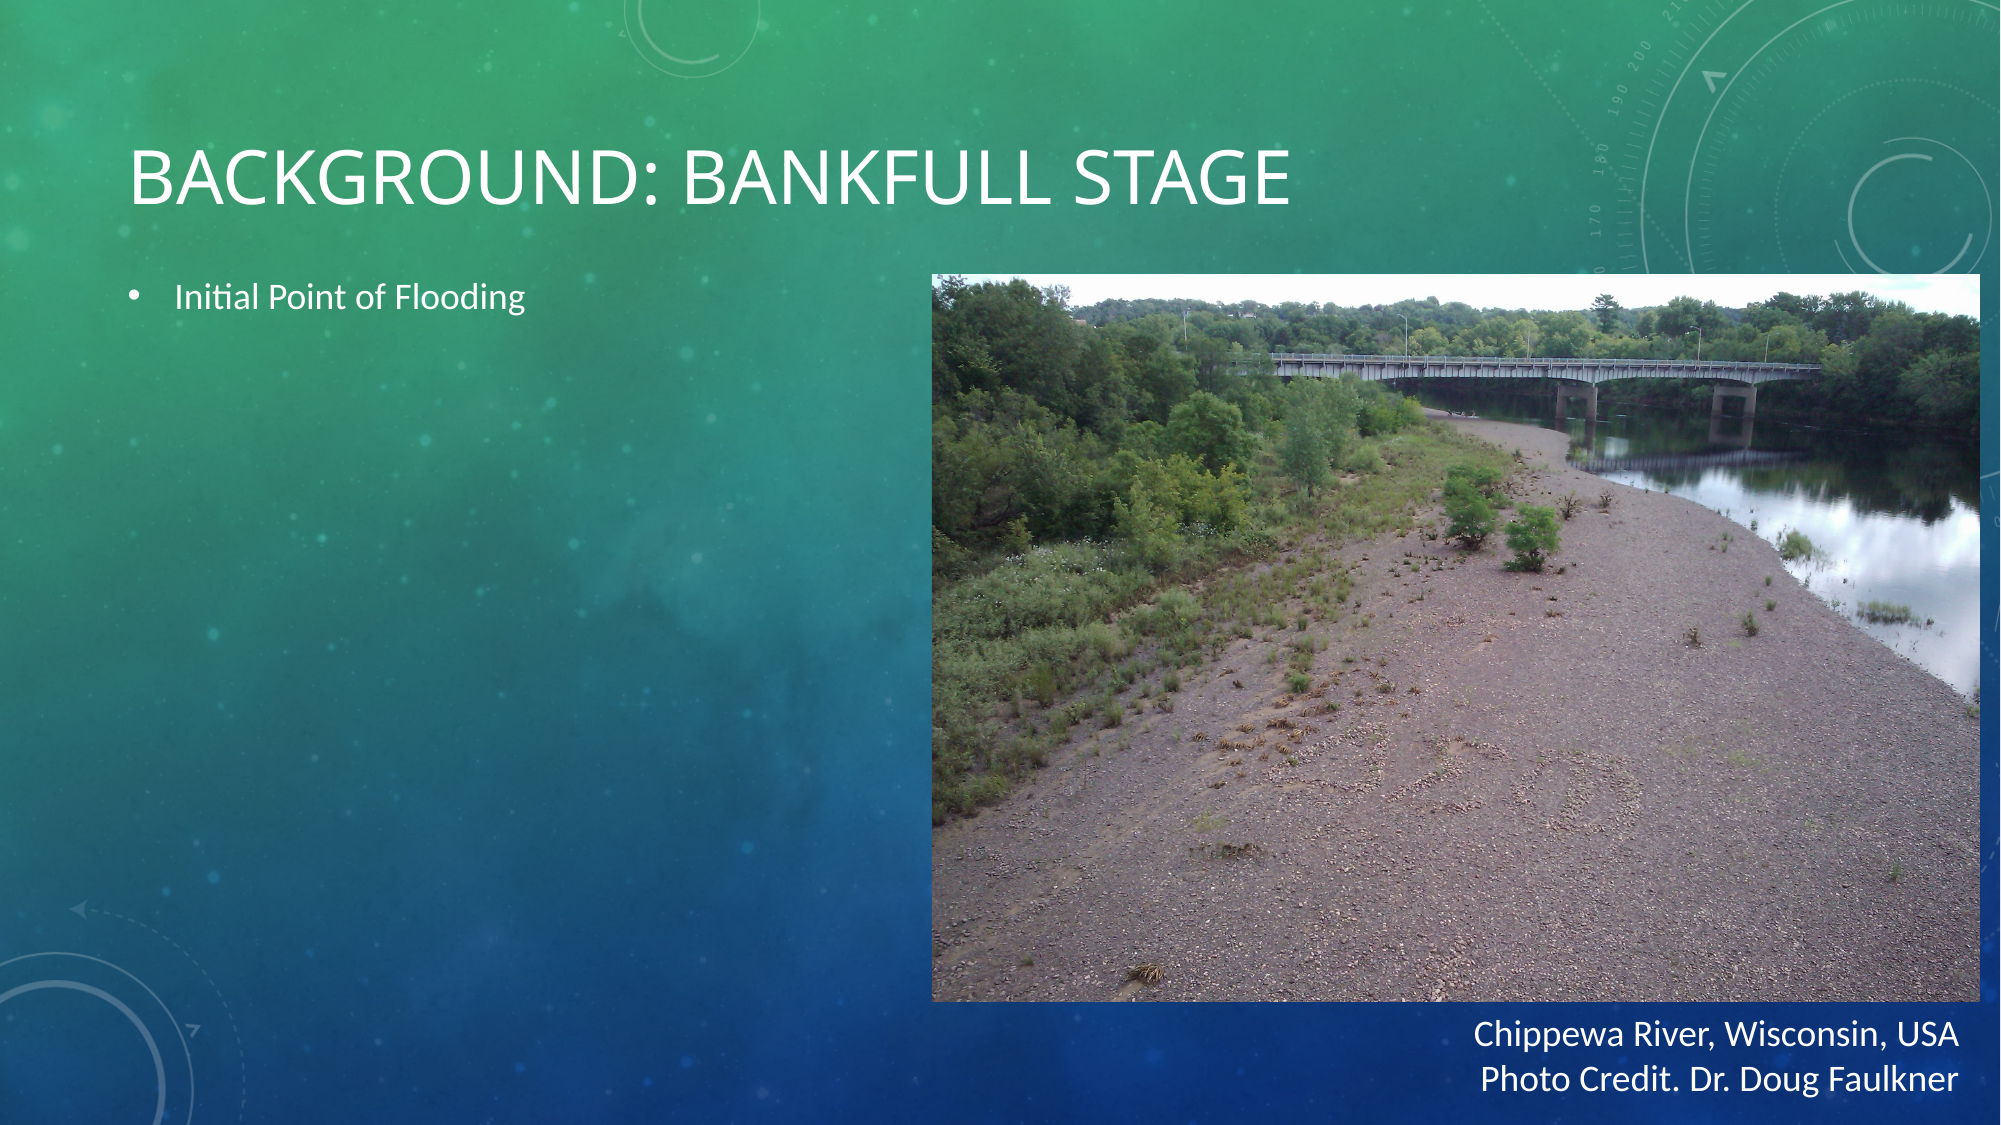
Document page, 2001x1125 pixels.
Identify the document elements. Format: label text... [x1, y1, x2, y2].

title Background: Bankfull Stage [112, 99, 1775, 251]
text_box Chippewa River, Wisconsin, USA Photo Credit. Dr. Doug Faulkner [1458, 1012, 1975, 1106]
picture [0, 0, 2001, 1125]
list Initial Point of Flooding [112, 264, 932, 950]
